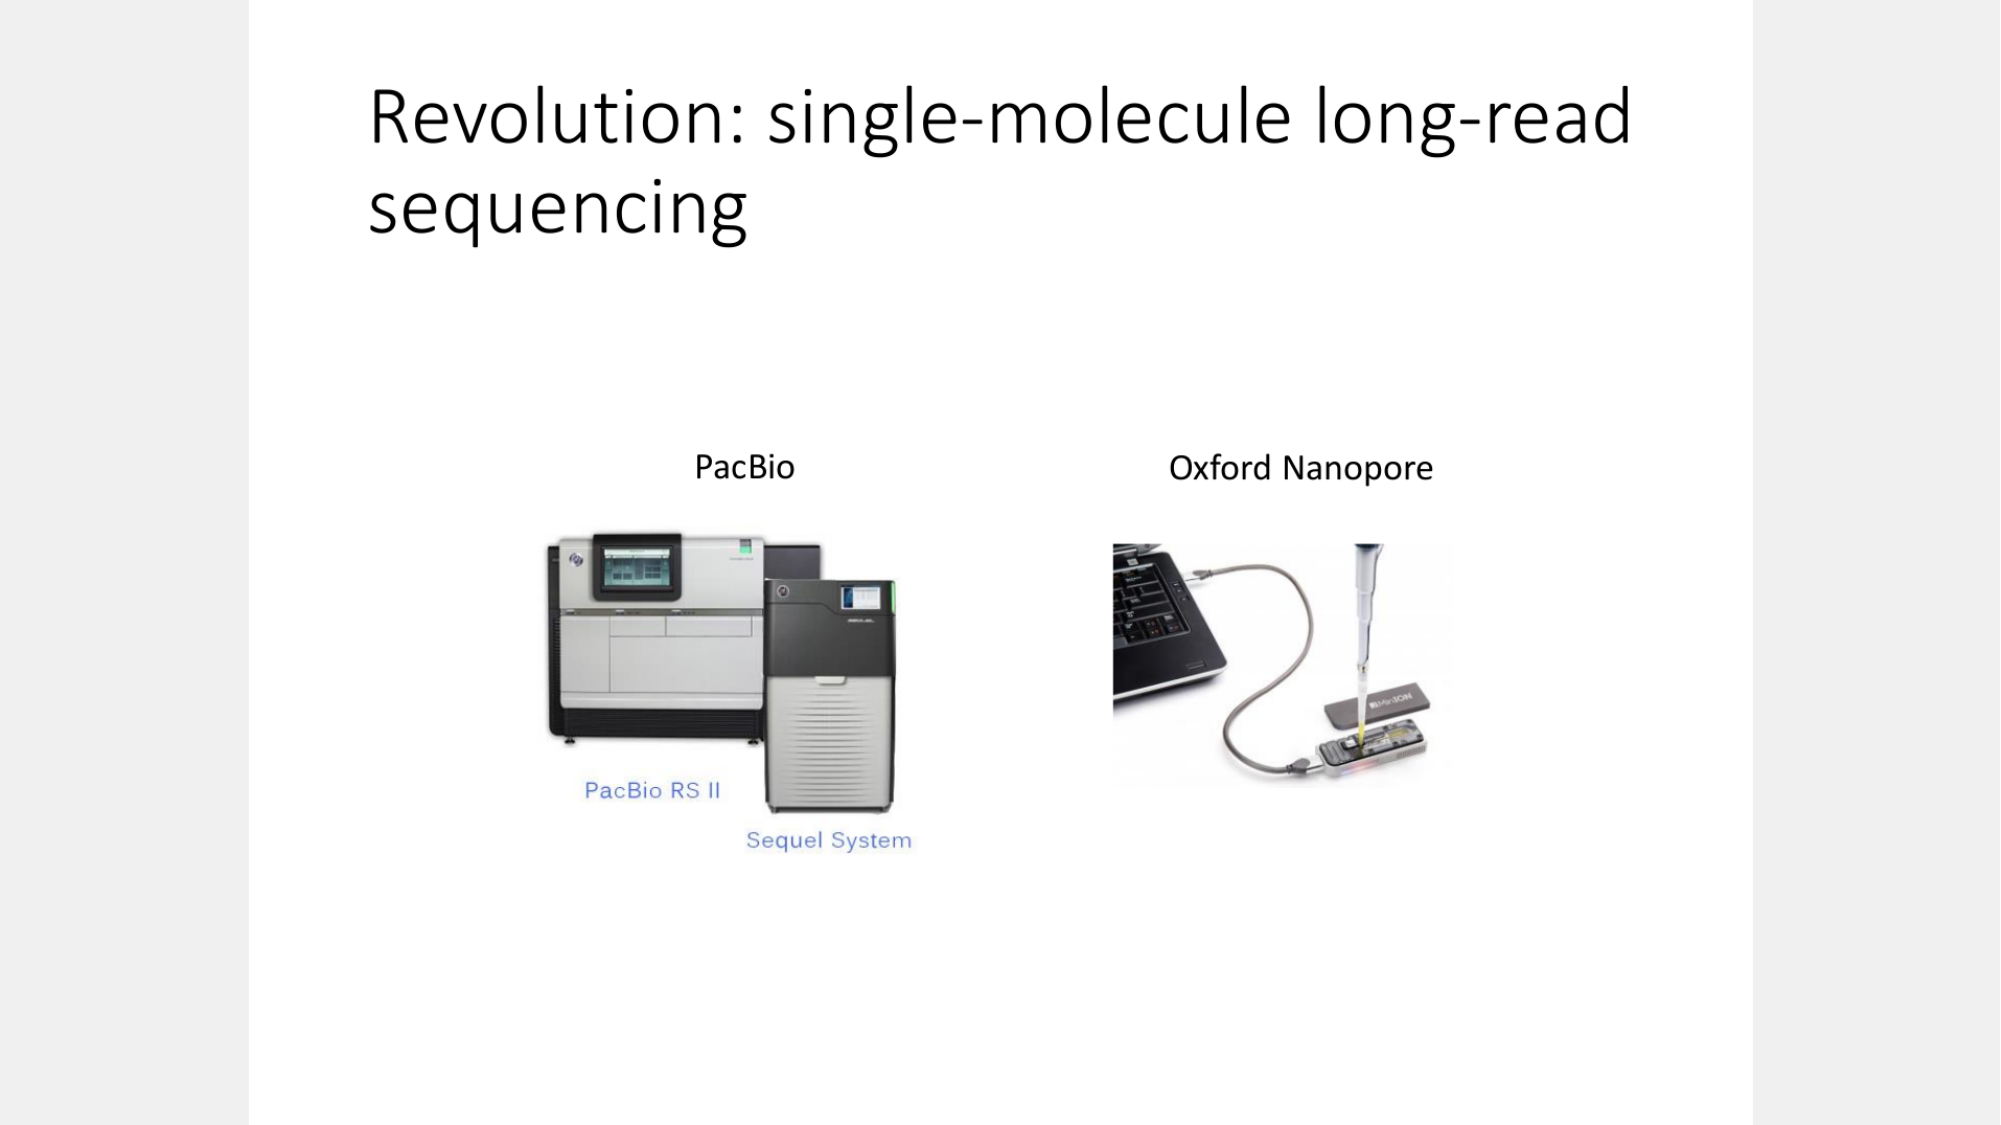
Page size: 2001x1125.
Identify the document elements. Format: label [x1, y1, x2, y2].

list [0, 0, 2000, 1125]
